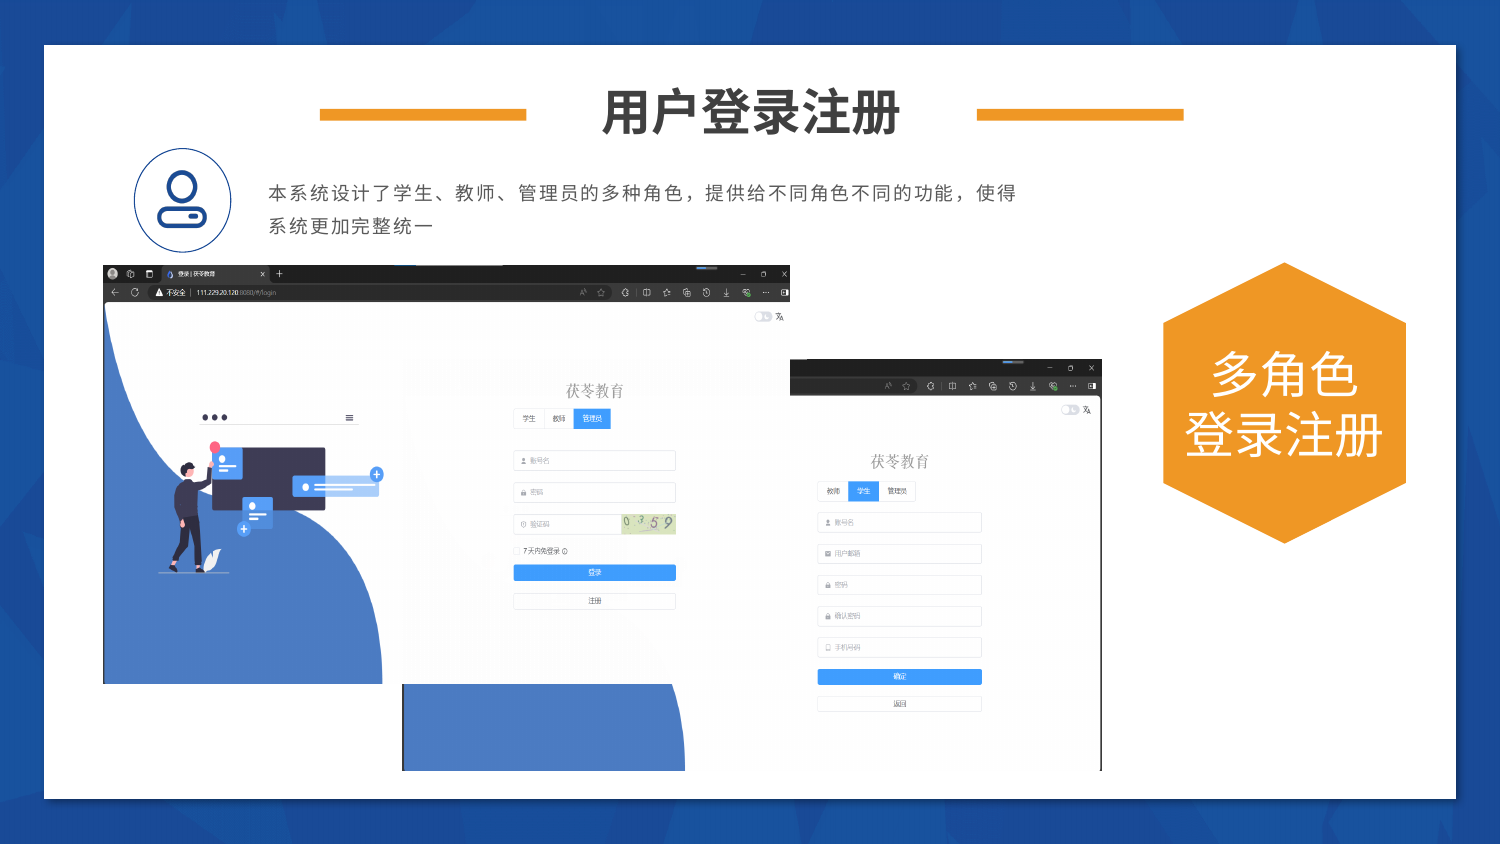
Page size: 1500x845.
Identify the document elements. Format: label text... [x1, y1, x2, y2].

text_box 多角色 登录注册 [1161, 260, 1408, 546]
picture [0, 0, 1500, 844]
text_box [319, 73, 1184, 150]
text_box 本系统设计了学生、教师、管理员的多种角色，提供给不同角色不同的功能，使得系统更加完整统一 [253, 162, 1051, 246]
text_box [134, 148, 231, 253]
